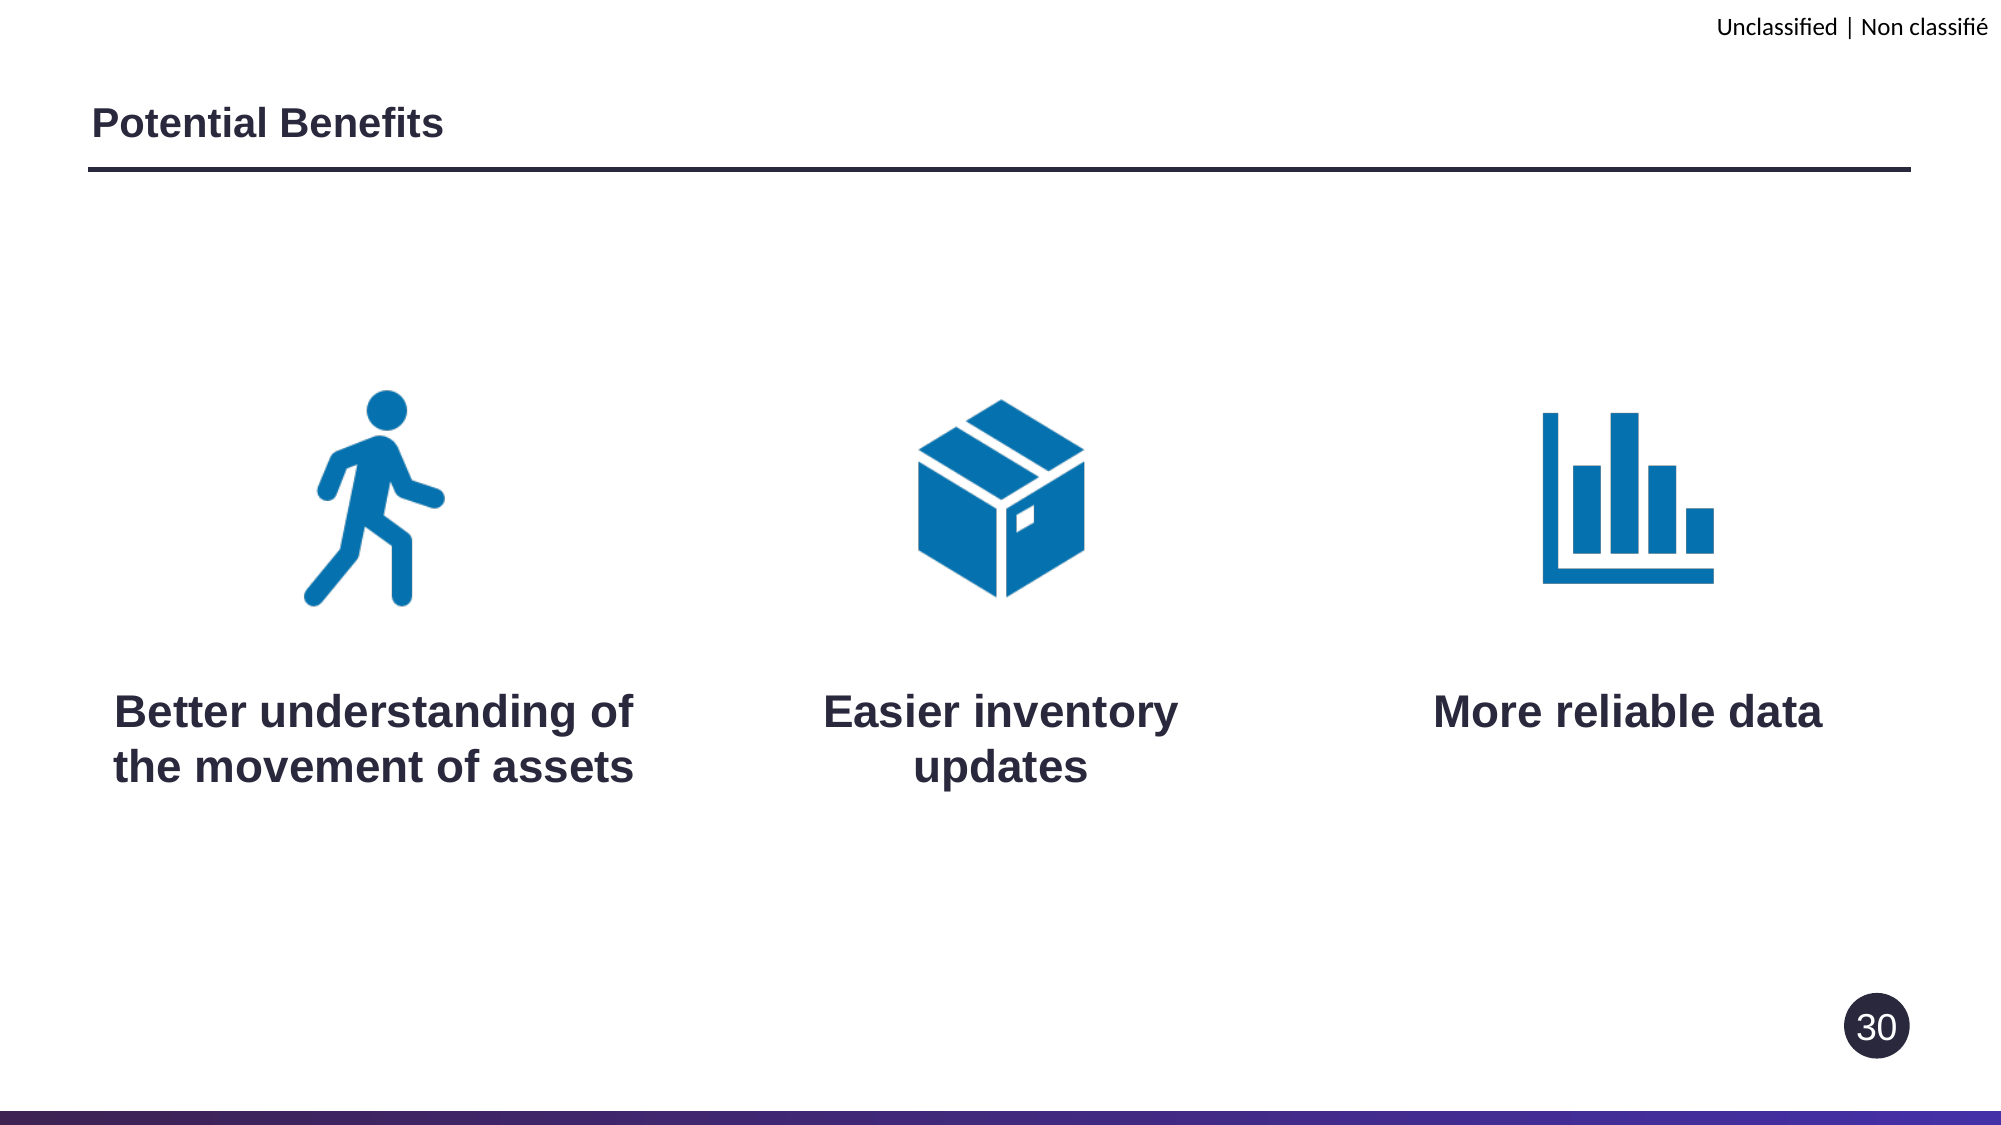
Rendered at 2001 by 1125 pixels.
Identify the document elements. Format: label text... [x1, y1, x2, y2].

title Potential Benefits [91, 86, 1910, 170]
slide_number 30 [1844, 992, 1910, 1059]
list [91, 231, 1912, 946]
